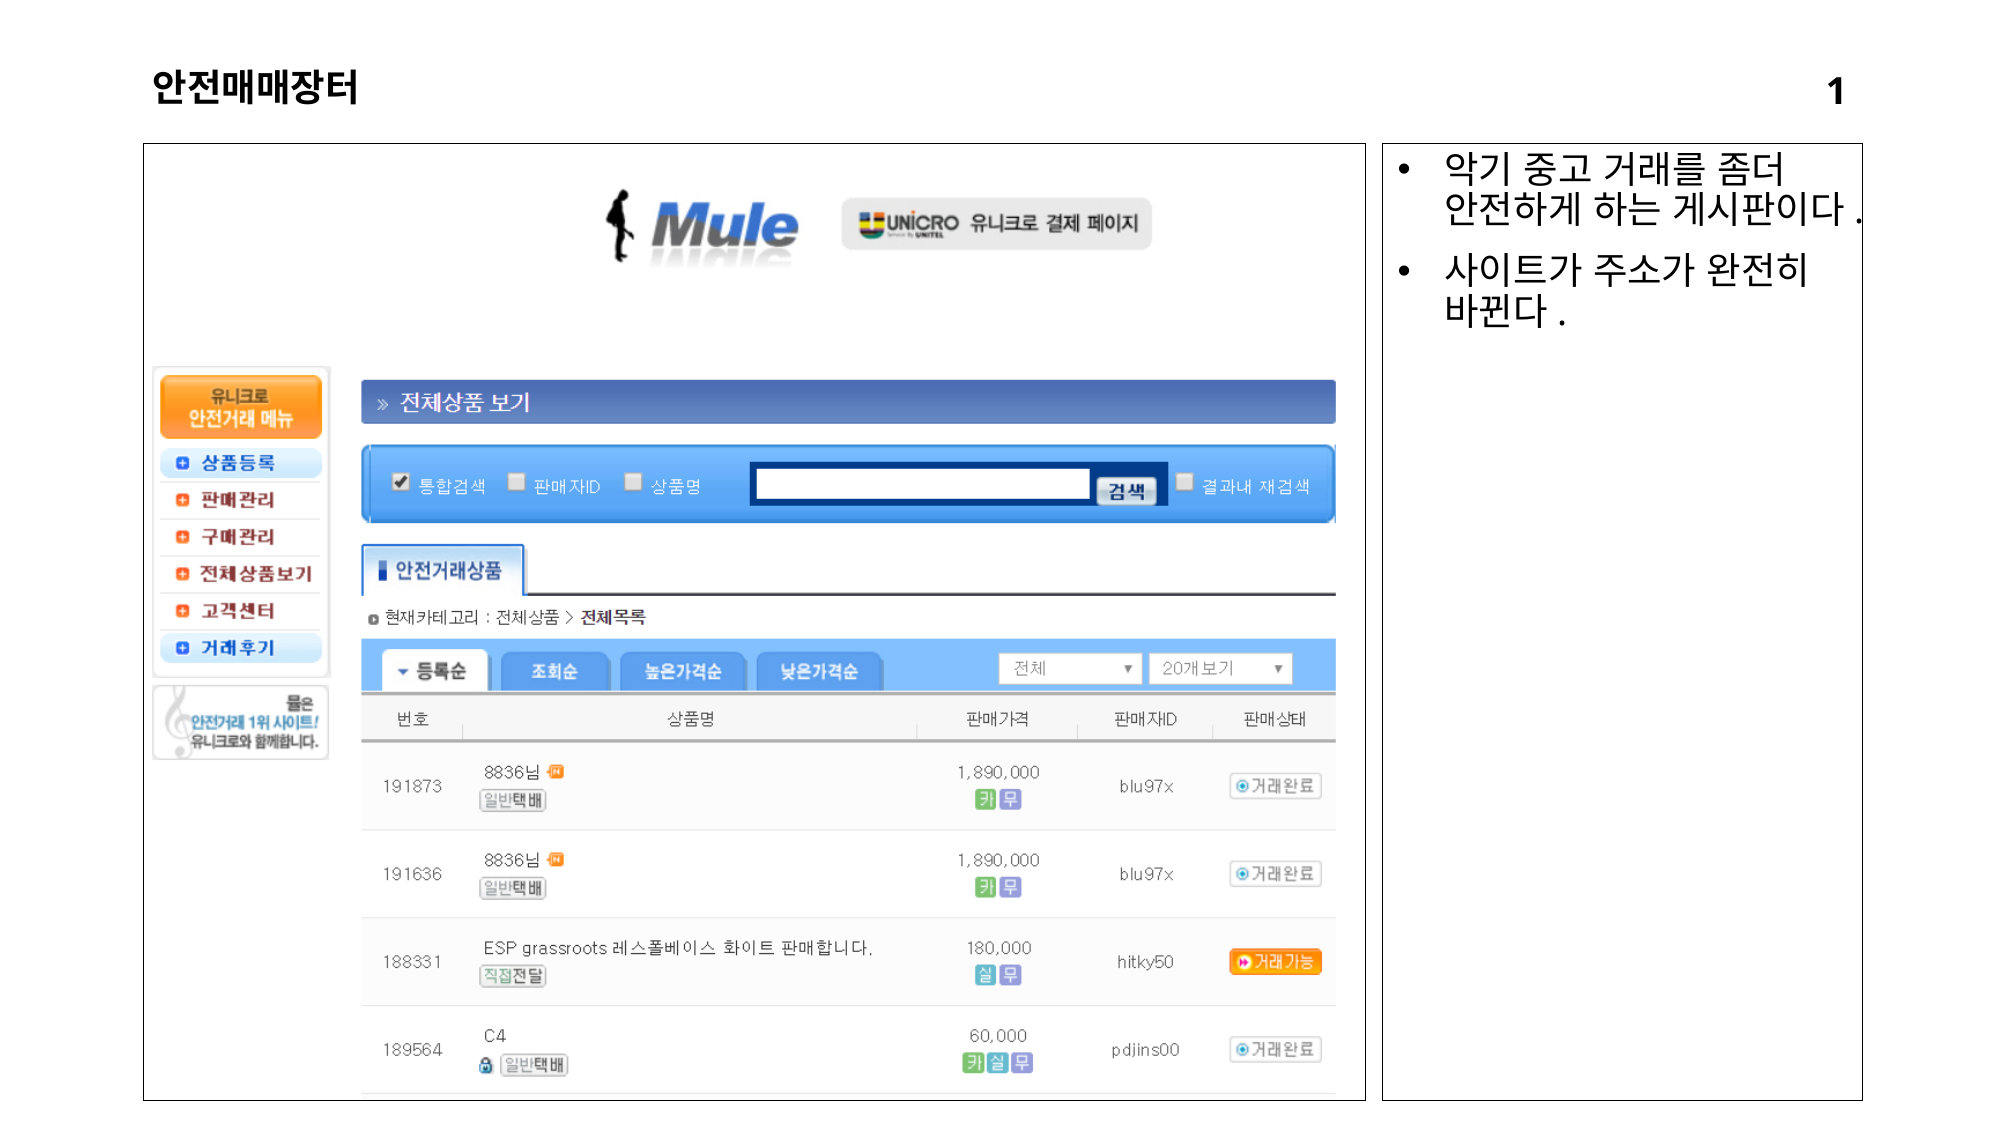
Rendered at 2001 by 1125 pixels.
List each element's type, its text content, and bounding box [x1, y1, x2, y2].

list 1 [999, 59, 1863, 120]
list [143, 143, 1365, 1101]
title 안전매매장터 [137, 59, 999, 120]
list 악기 중고 거래를 좀더 안전하게 하는 게시판이다. 사이트가 주소가 완전히 바뀐다. [1382, 143, 1863, 1101]
